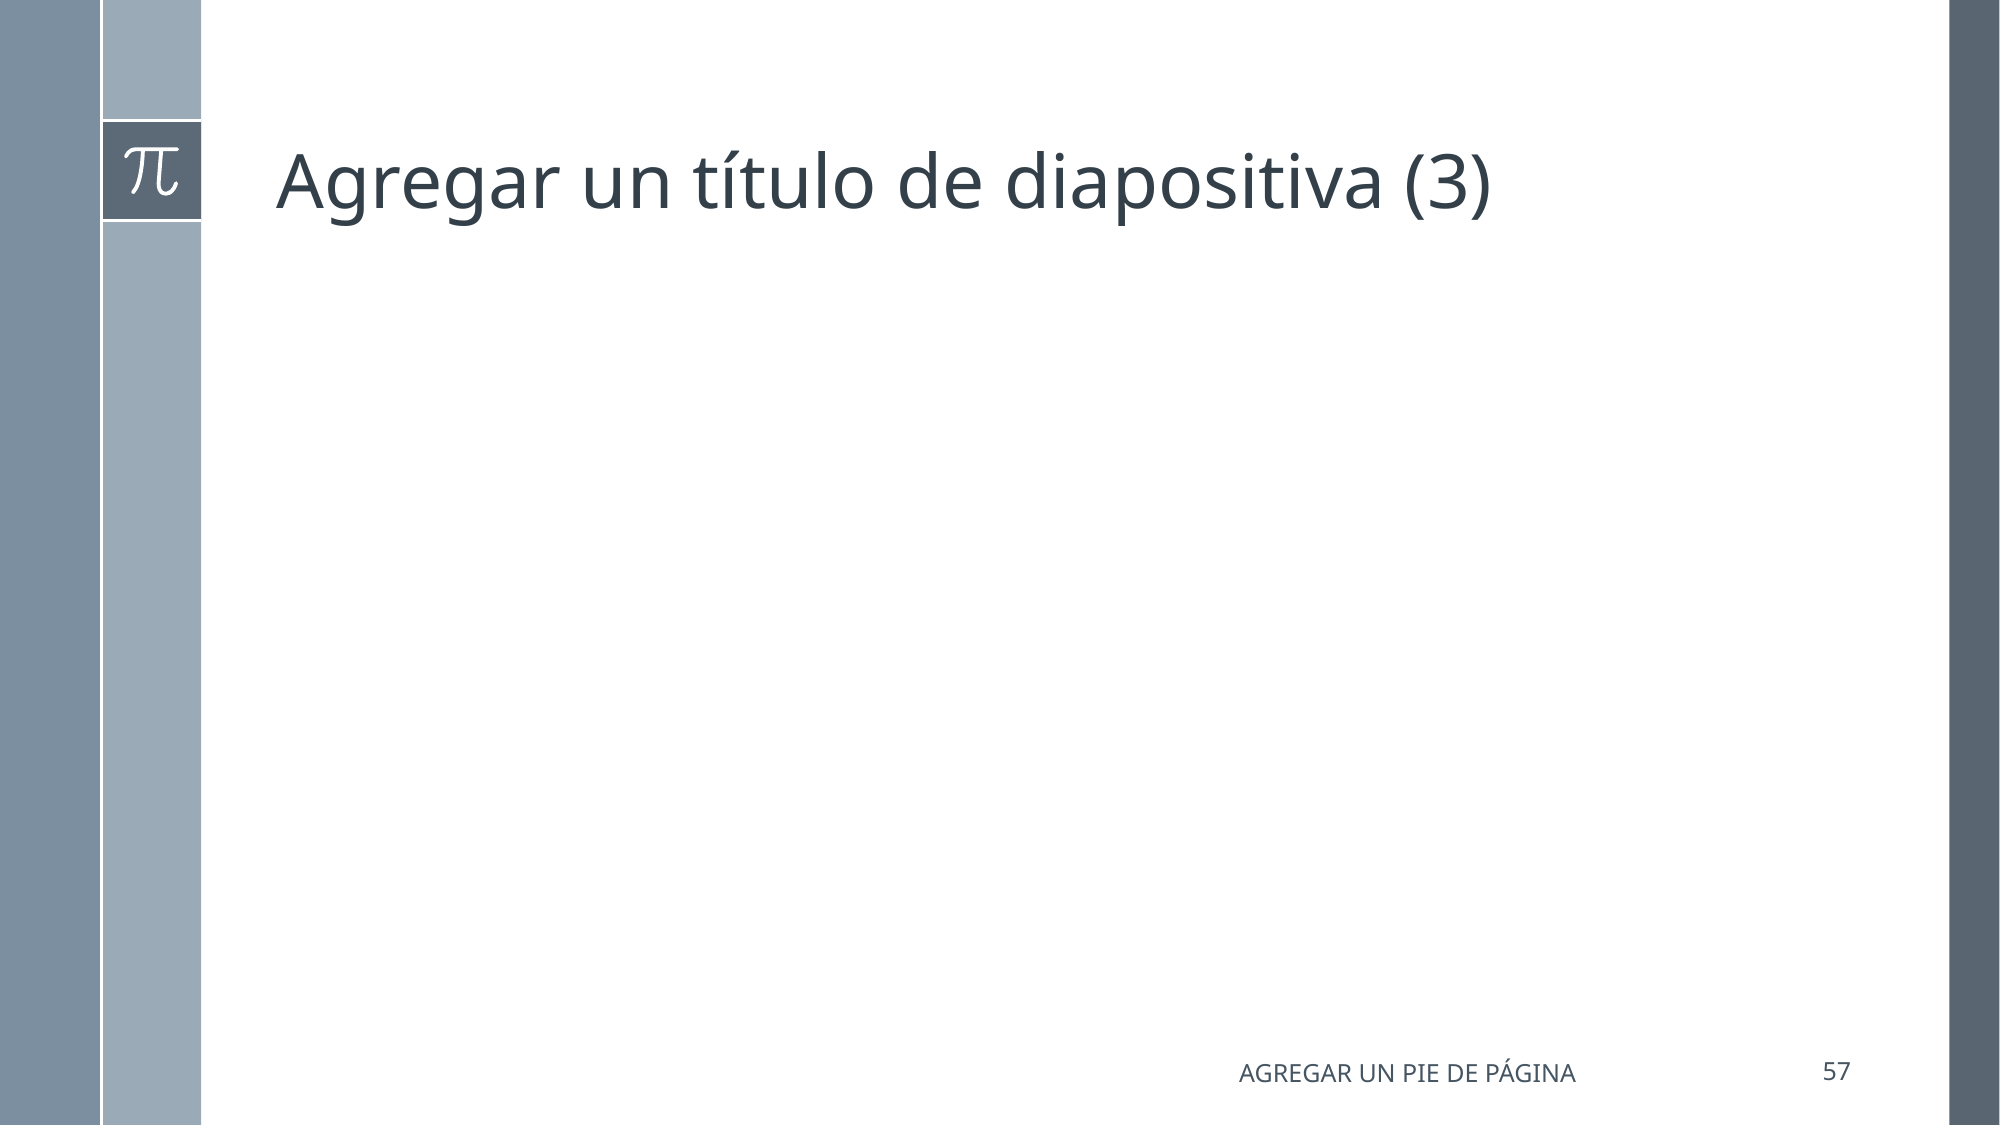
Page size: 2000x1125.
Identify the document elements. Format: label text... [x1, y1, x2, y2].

title Agregar un título de diapositiva (3) [261, 29, 1867, 233]
slide_number 57 [1766, 1042, 1867, 1103]
footer Agregar un pie de página [1082, 1042, 1734, 1103]
